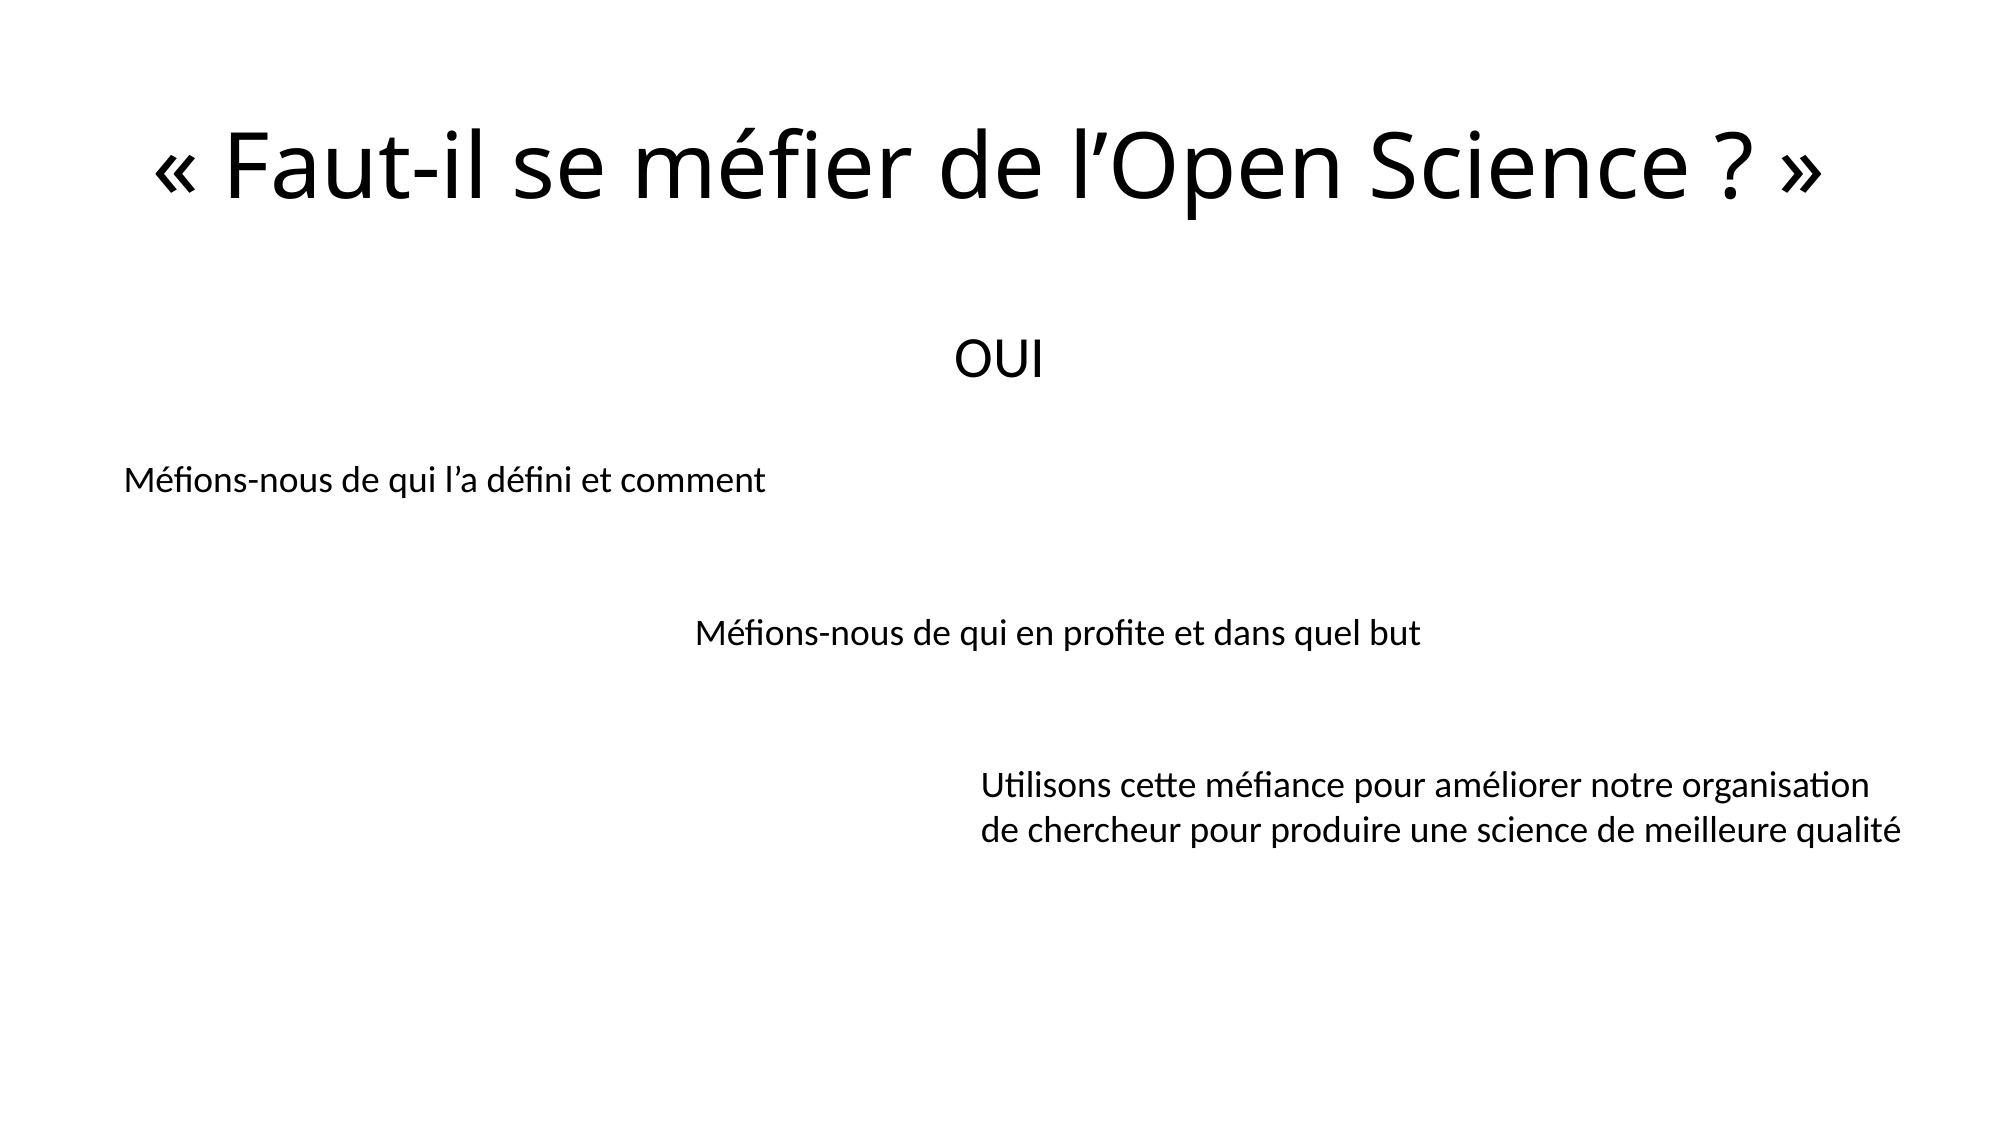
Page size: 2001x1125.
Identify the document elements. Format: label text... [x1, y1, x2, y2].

title « Faut-il se méfier de l’Open Science ? » [137, 59, 1863, 278]
list OUI [516, 319, 1484, 509]
text_box Utilisons cette méfiance pour améliorer notre organisation de chercheur pour produire une science de meilleure qualité [966, 752, 1918, 858]
text_box Méfions-nous de qui en profite et dans quel but [679, 600, 1438, 660]
text_box Méfions-nous de qui l’a défini et comment [108, 447, 782, 508]
